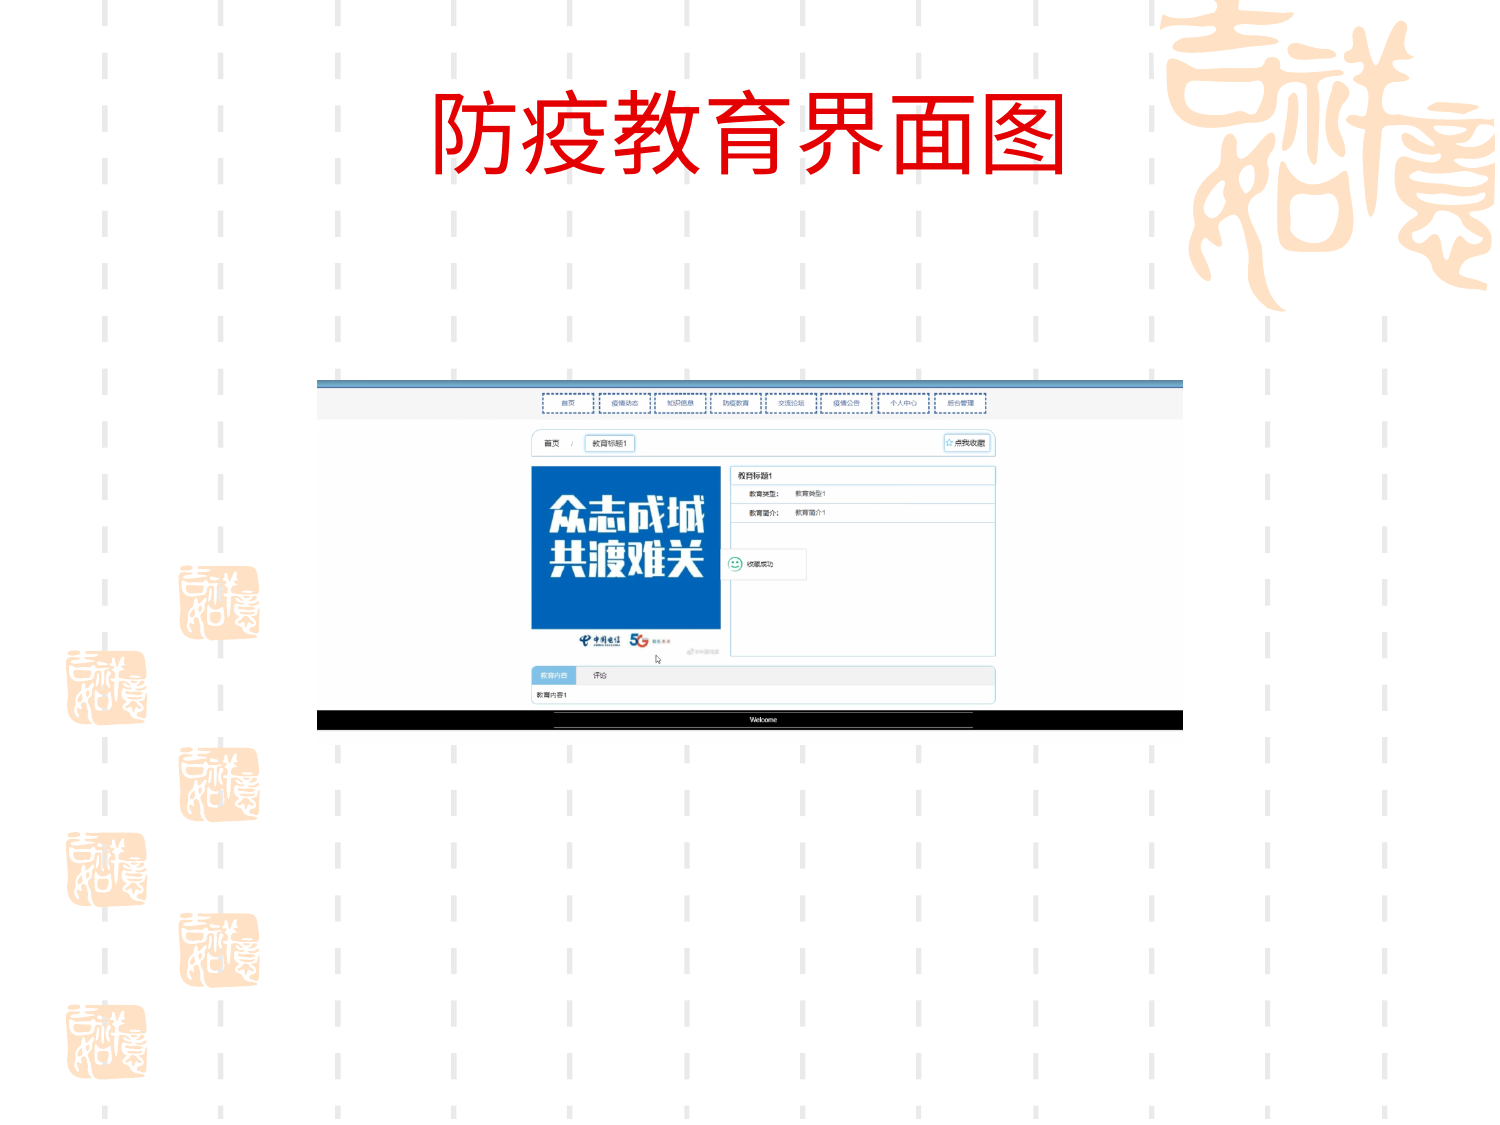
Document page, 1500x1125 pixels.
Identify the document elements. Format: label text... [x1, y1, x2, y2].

title 防疫教育界面图 [48, 37, 1451, 226]
picture [317, 380, 1183, 745]
